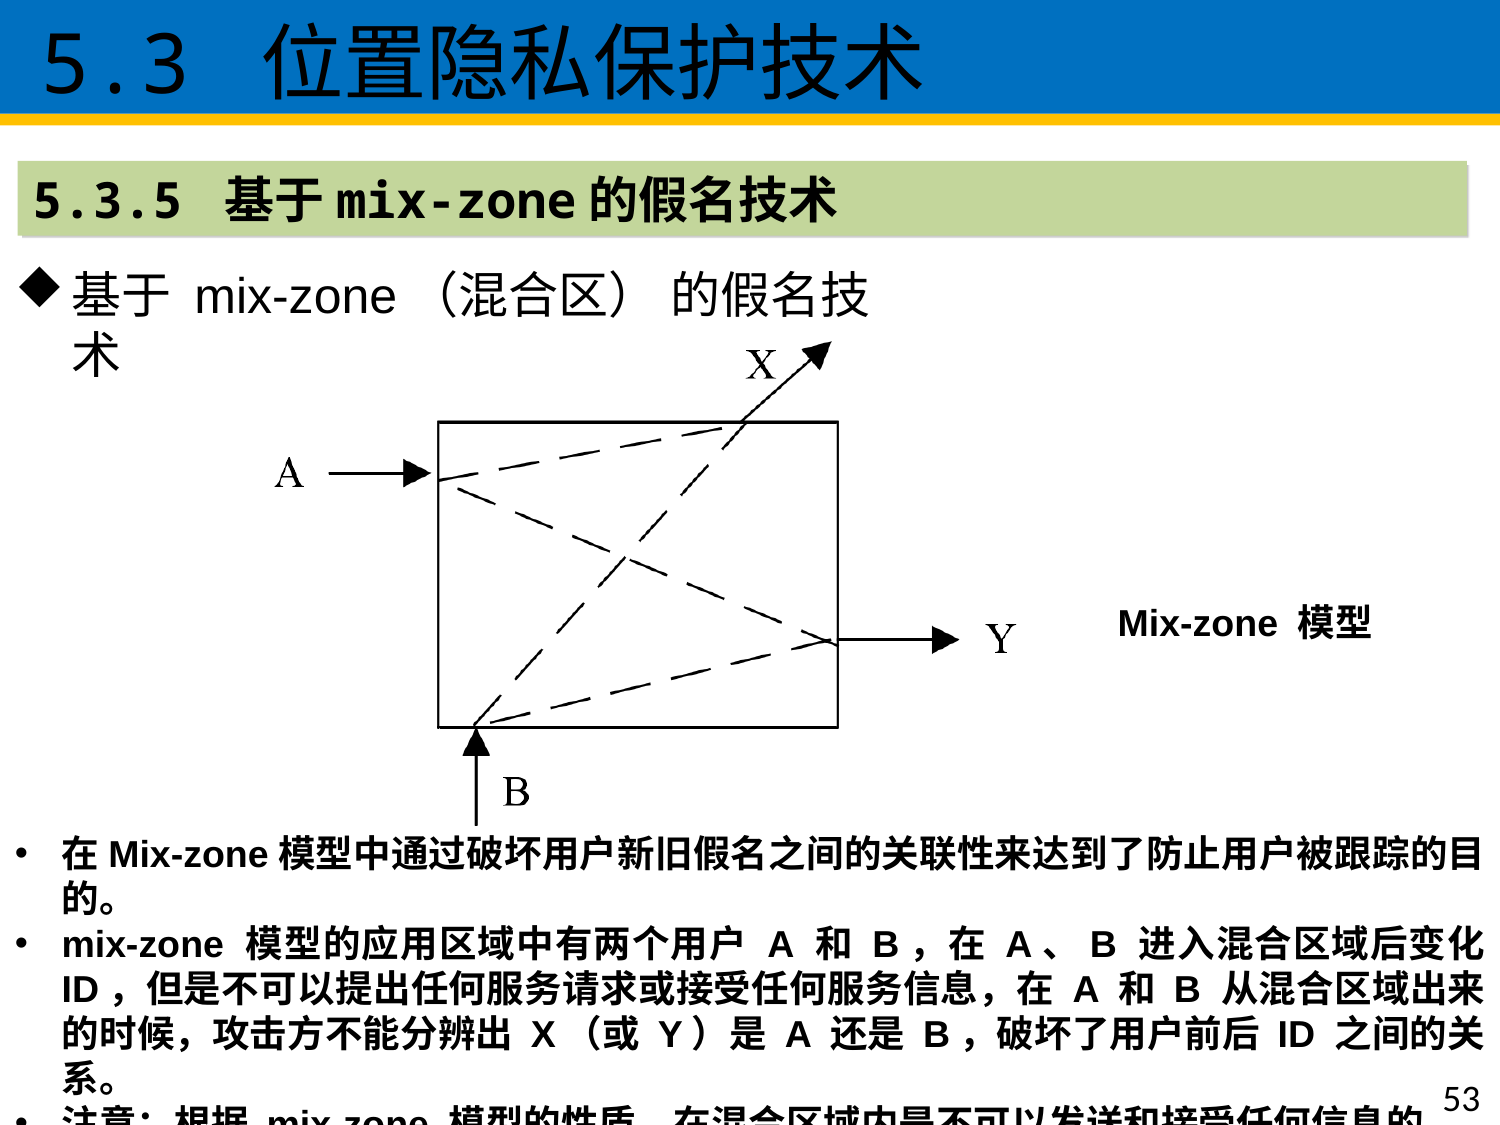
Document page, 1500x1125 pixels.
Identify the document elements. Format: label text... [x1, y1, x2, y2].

text_box 基于 mix-zone（混合区） 的假名技术 [0, 256, 928, 392]
text_box 53 [1427, 1066, 1499, 1125]
title 5.3 位置隐私保护技术 [0, 0, 1500, 114]
picture [218, 331, 1063, 853]
text_box Mix-zone 模型 [1092, 591, 1436, 652]
text_box 在Mix-zone模型中通过破坏用户新旧假名之间的关联性来达到了防止用户被跟踪的目的。 mix-zone 模型的应用区域中有两个用户 A 和 B，在 A、B 进入混合区域后变化 ID，但是不可以提出任何服务请求或接受任何服务信息，在 A 和 B 从混合区域出来的时候，攻击方不能分辨出 X（或 Y）是 A 还是 B，破坏了用户前后 ID 之间的关系。 注意：根据 mix-zone 模型的性质，在混合区域内是不可以发送和接受任何信息的 [0, 822, 1500, 1125]
text_box 5.3.5 基于mix-zone的假名技术 [17, 160, 1467, 236]
